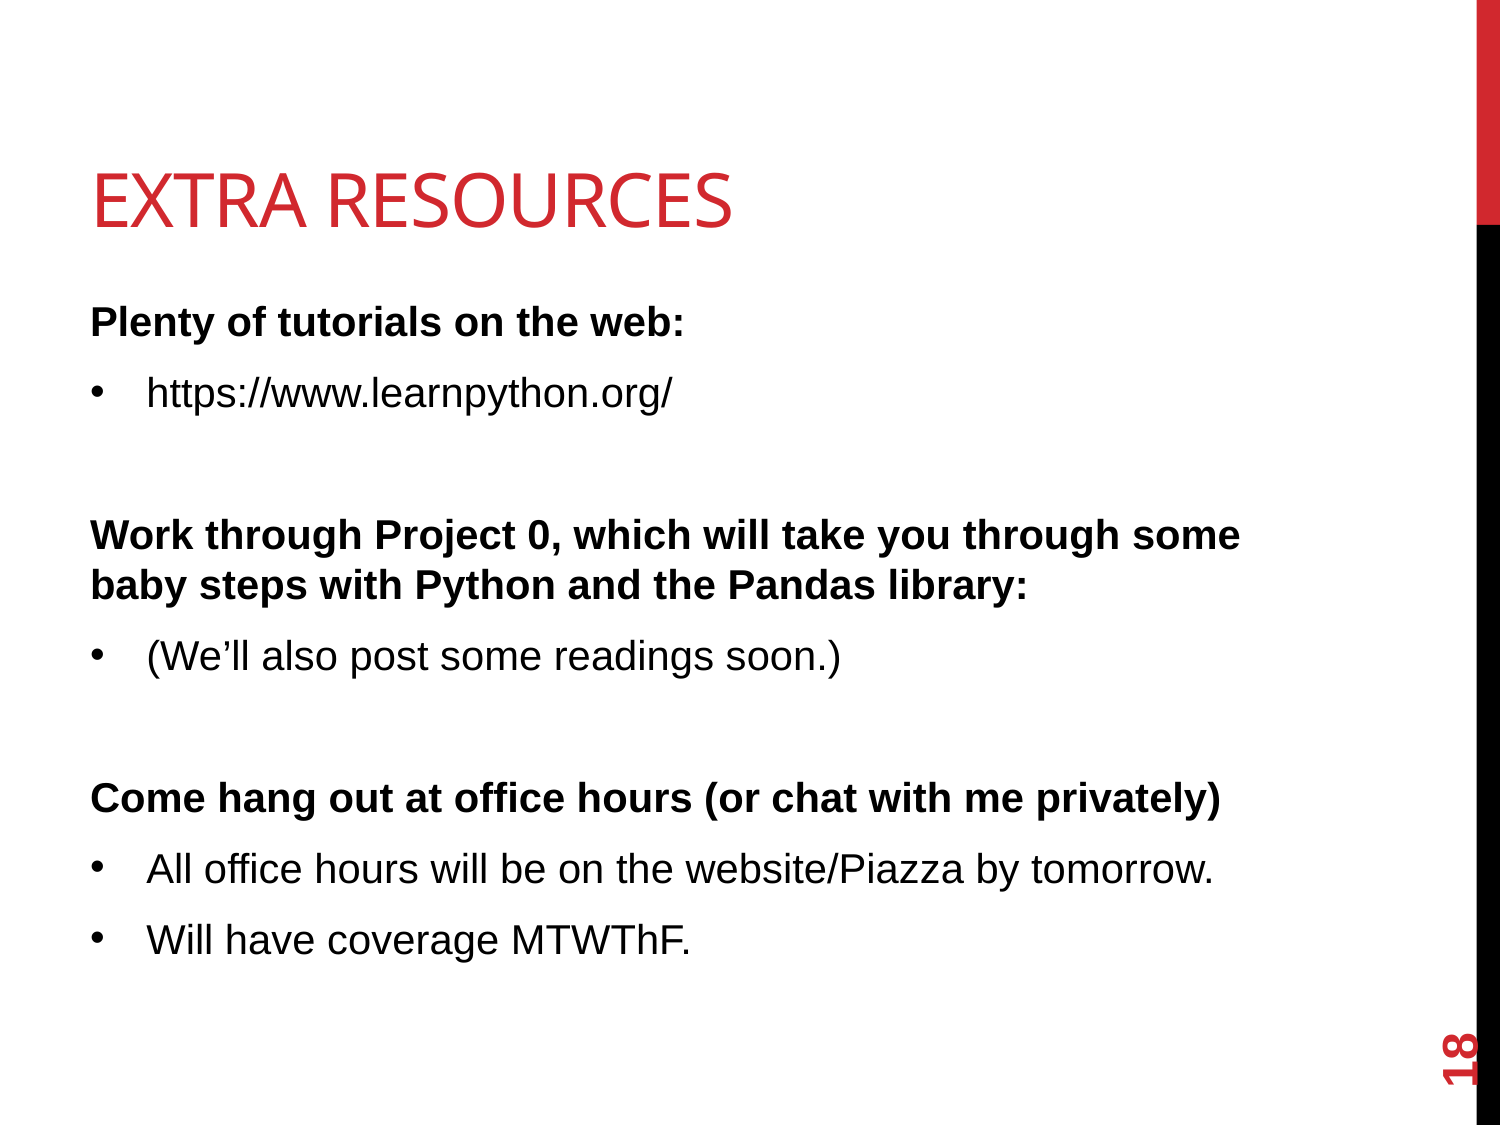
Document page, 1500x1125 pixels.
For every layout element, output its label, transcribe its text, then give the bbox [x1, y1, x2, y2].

title Extra resources [75, 25, 1025, 250]
slide_number 18 [1427, 887, 1488, 1104]
list Plenty of tutorials on the web: https://www.learnpython.org/ Work through Project 0, which will take you through some baby steps with Python and the Pandas library: (We’ll also post some readings soon.) Come hang out at office hours (or chat with me privately) All office hours will be on the website/Piazza by tomorrow. Will have coverage MTWThF. [75, 287, 1325, 1005]
